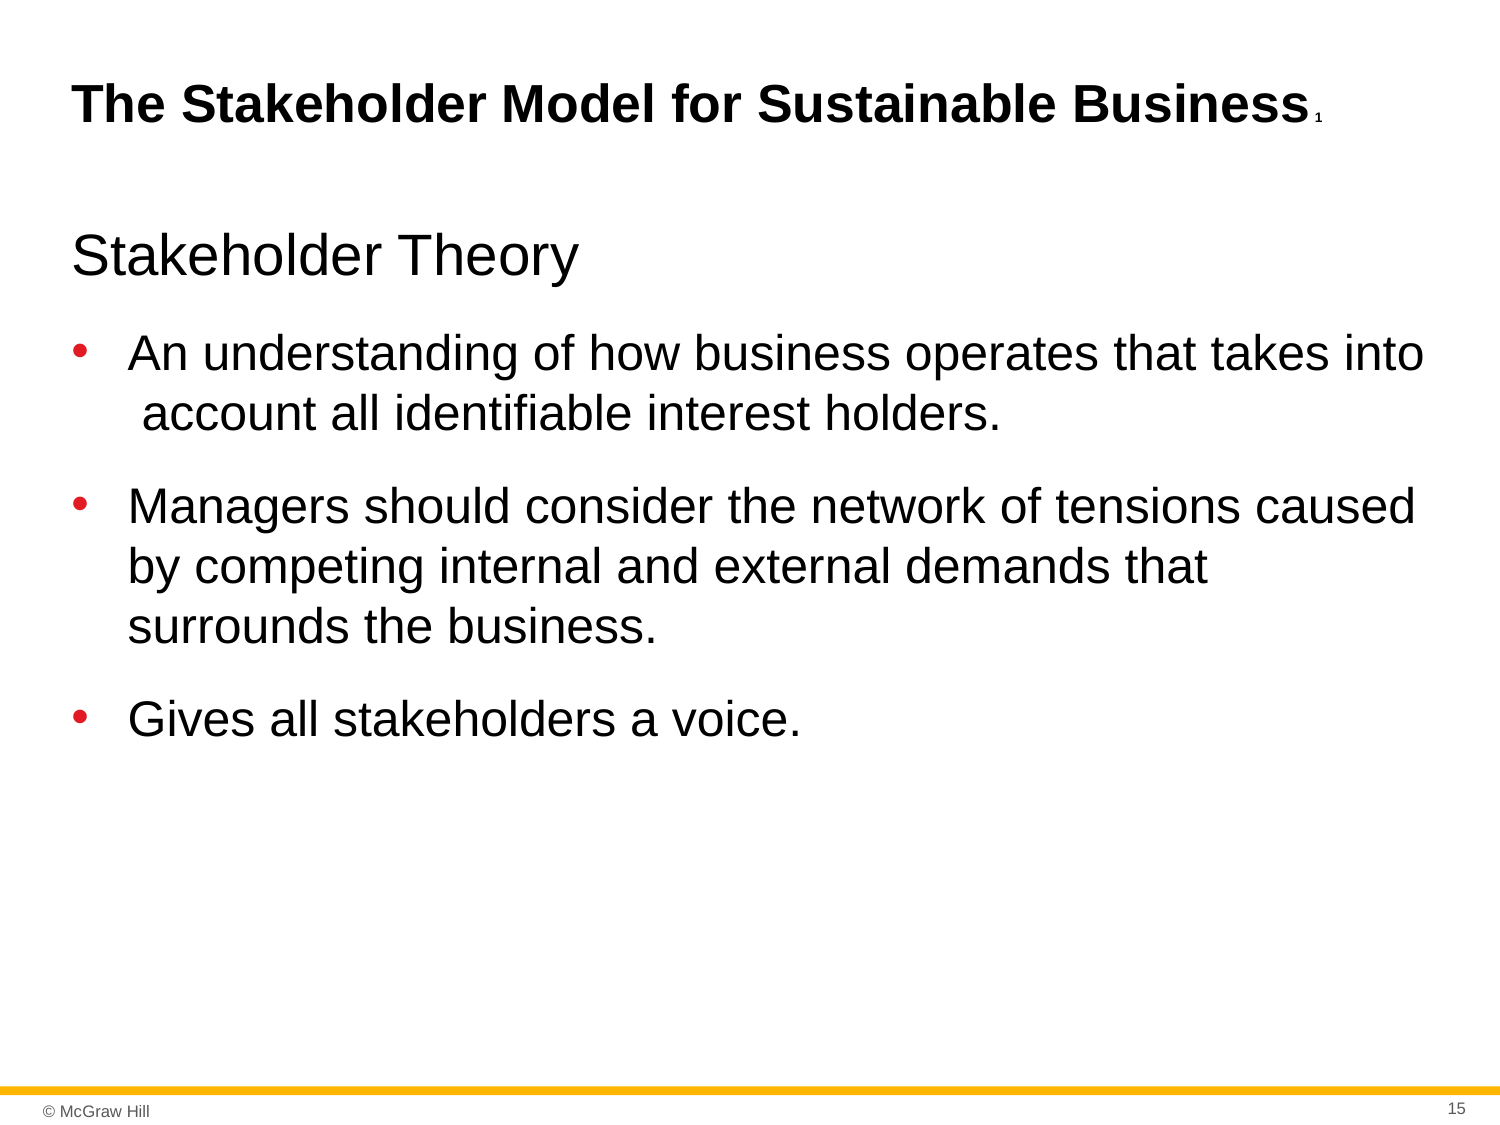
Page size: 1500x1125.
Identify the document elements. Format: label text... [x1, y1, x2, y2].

list Stakeholder Theory An understanding of how business operates that takes into account all identifiable interest holders. Managers should consider the network of tensions caused by competing internal and external demands that surrounds the business. Gives all stakeholders a voice. [56, 209, 1444, 1025]
slide_number 15 [1415, 1094, 1474, 1122]
title The Stakeholder Model for Sustainable Business 1 [56, 50, 1459, 162]
